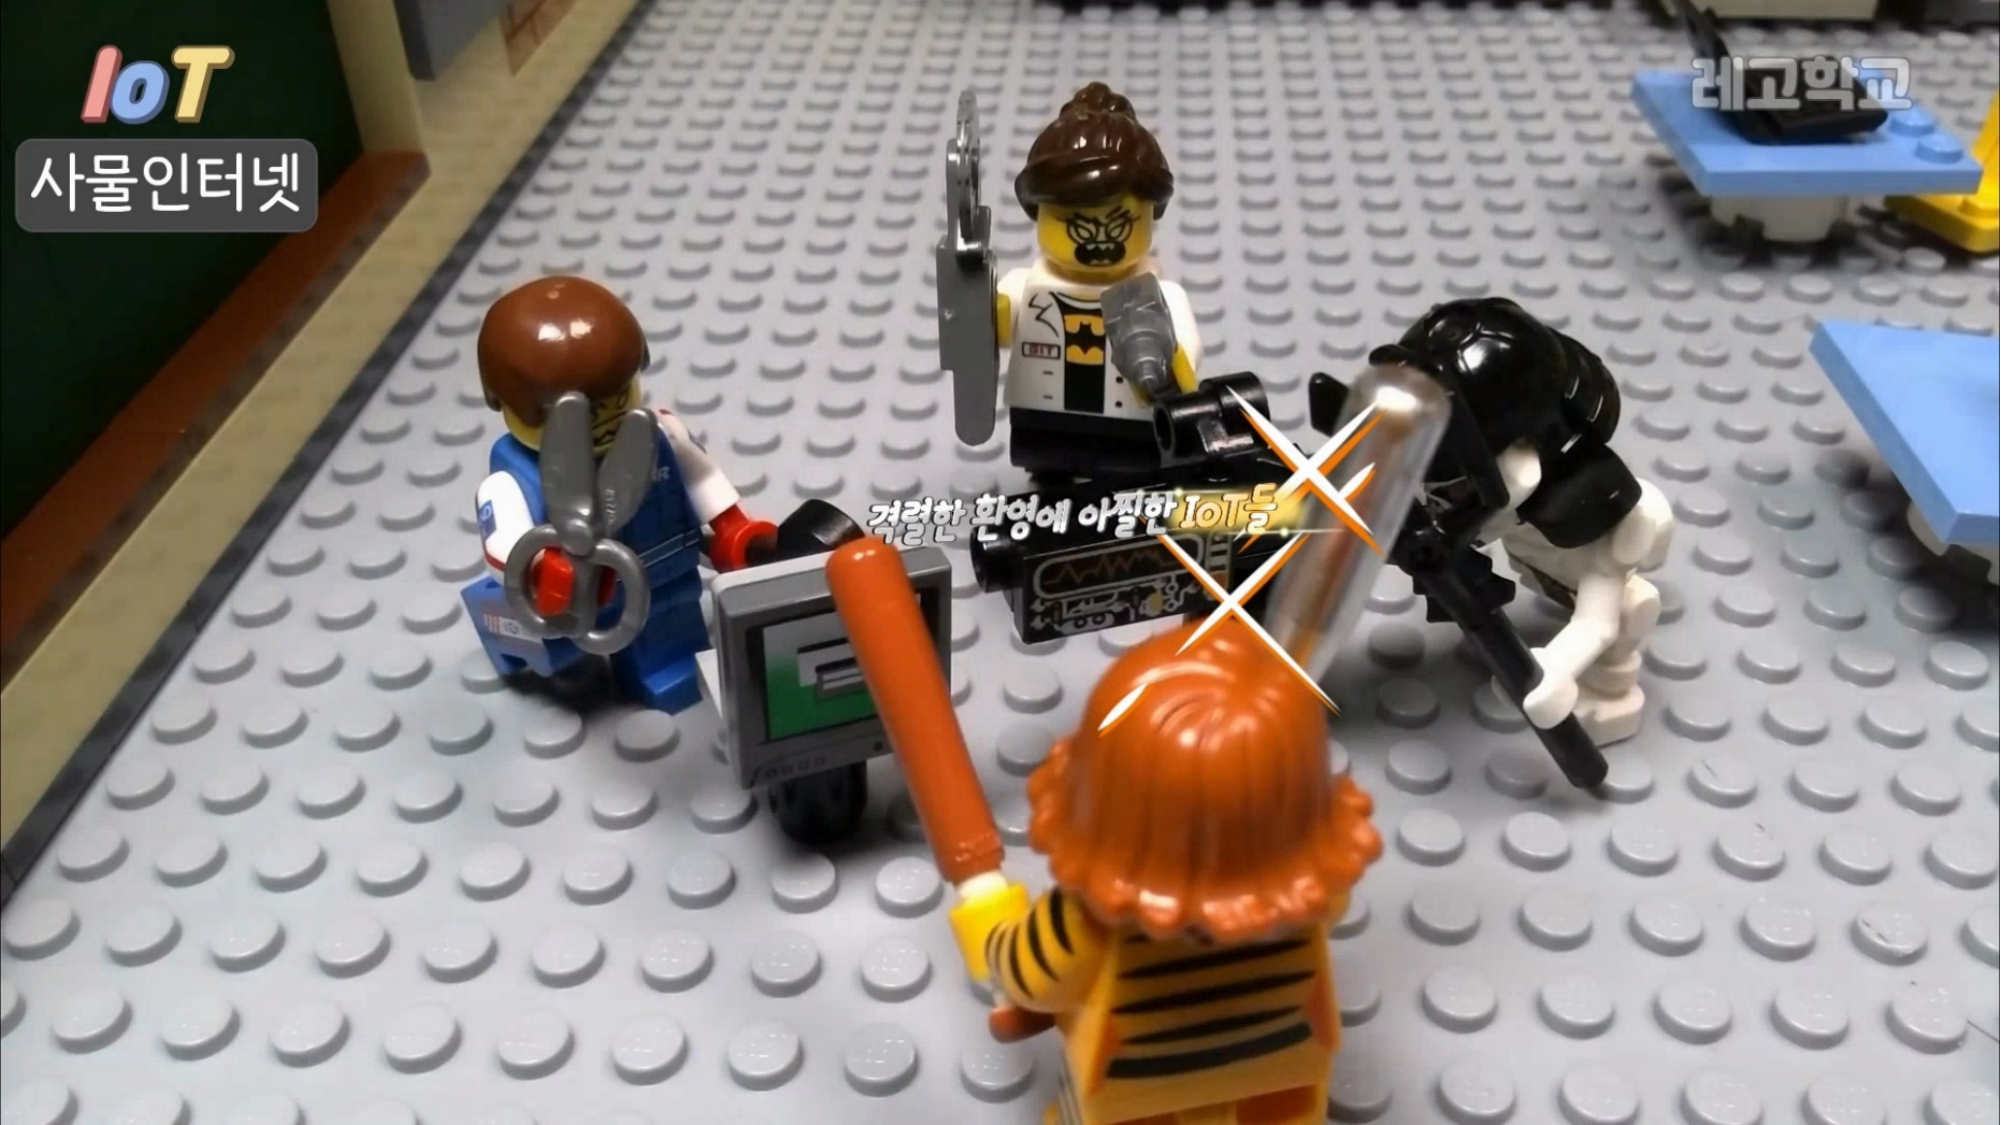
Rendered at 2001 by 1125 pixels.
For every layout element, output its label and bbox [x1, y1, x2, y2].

list [0, 0, 2000, 1125]
